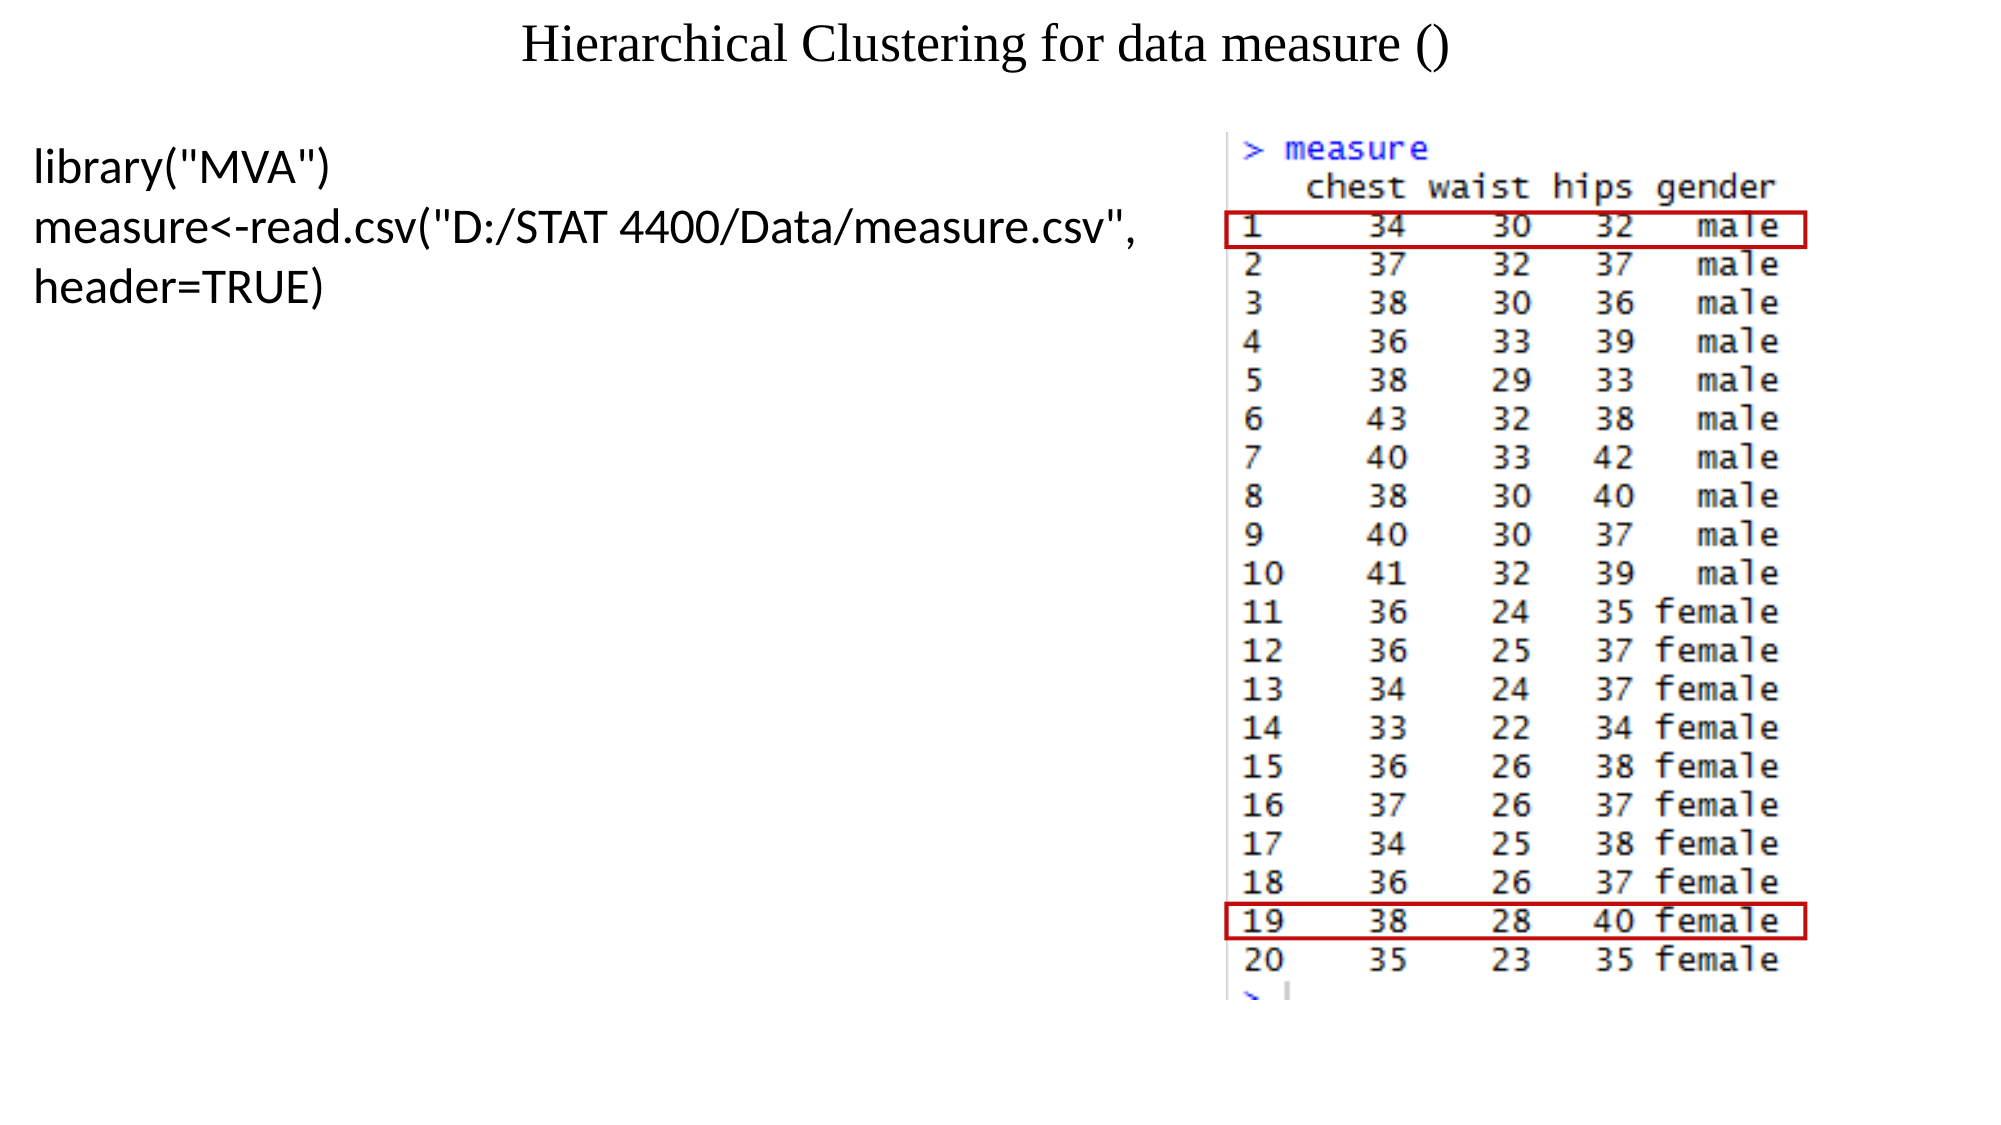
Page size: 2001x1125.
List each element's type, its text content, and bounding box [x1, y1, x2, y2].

text_box library("MVA") measure<-read.csv("D:/STAT 4400/Data/measure.csv", header=TRUE) [18, 125, 1188, 321]
picture [1226, 132, 1806, 1000]
